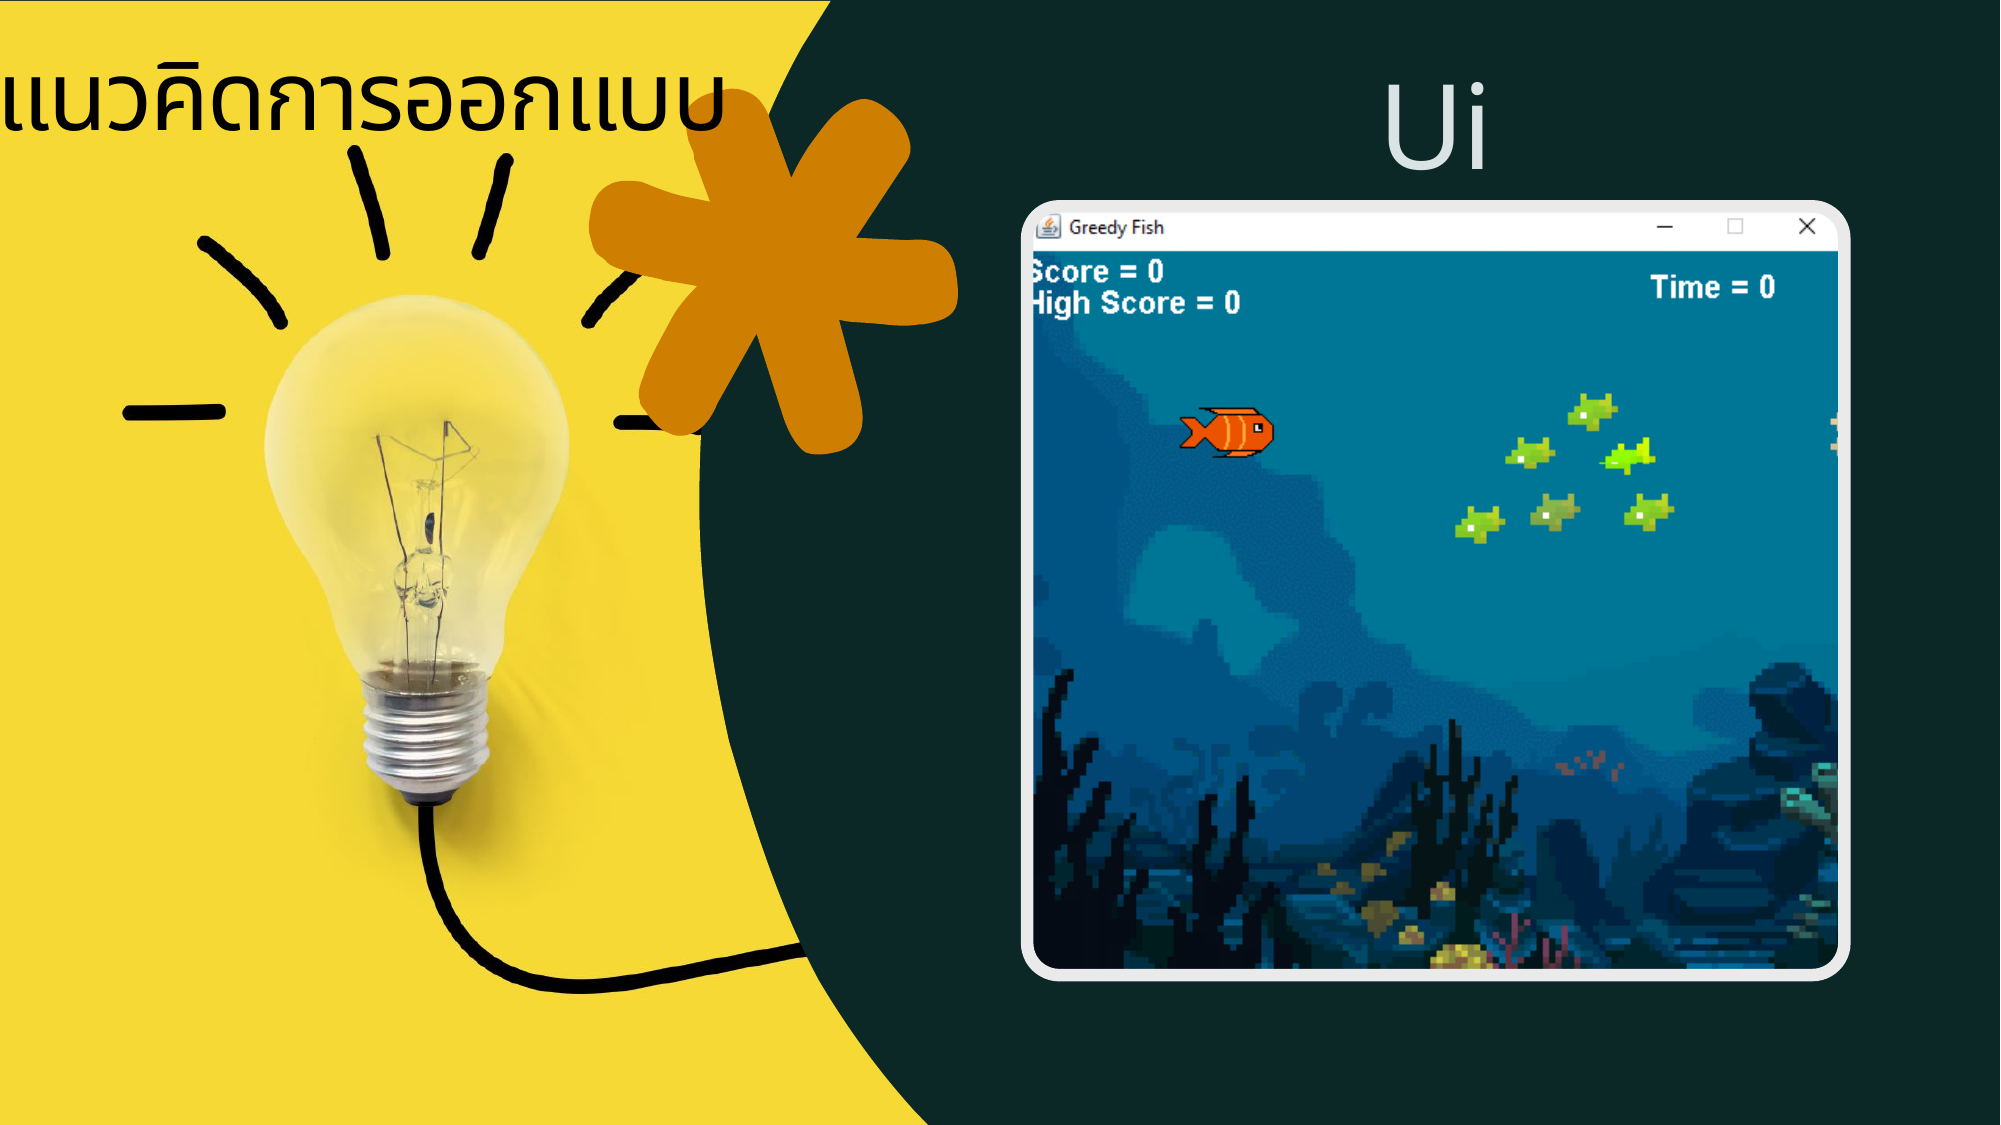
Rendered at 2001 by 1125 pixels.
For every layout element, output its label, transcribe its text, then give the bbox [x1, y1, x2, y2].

text_box [929, 240, 958, 324]
picture [0, 0, 929, 1125]
picture [1027, 206, 1845, 976]
text_box [929, 0, 2000, 1125]
text_box Ui [1057, 49, 1814, 193]
